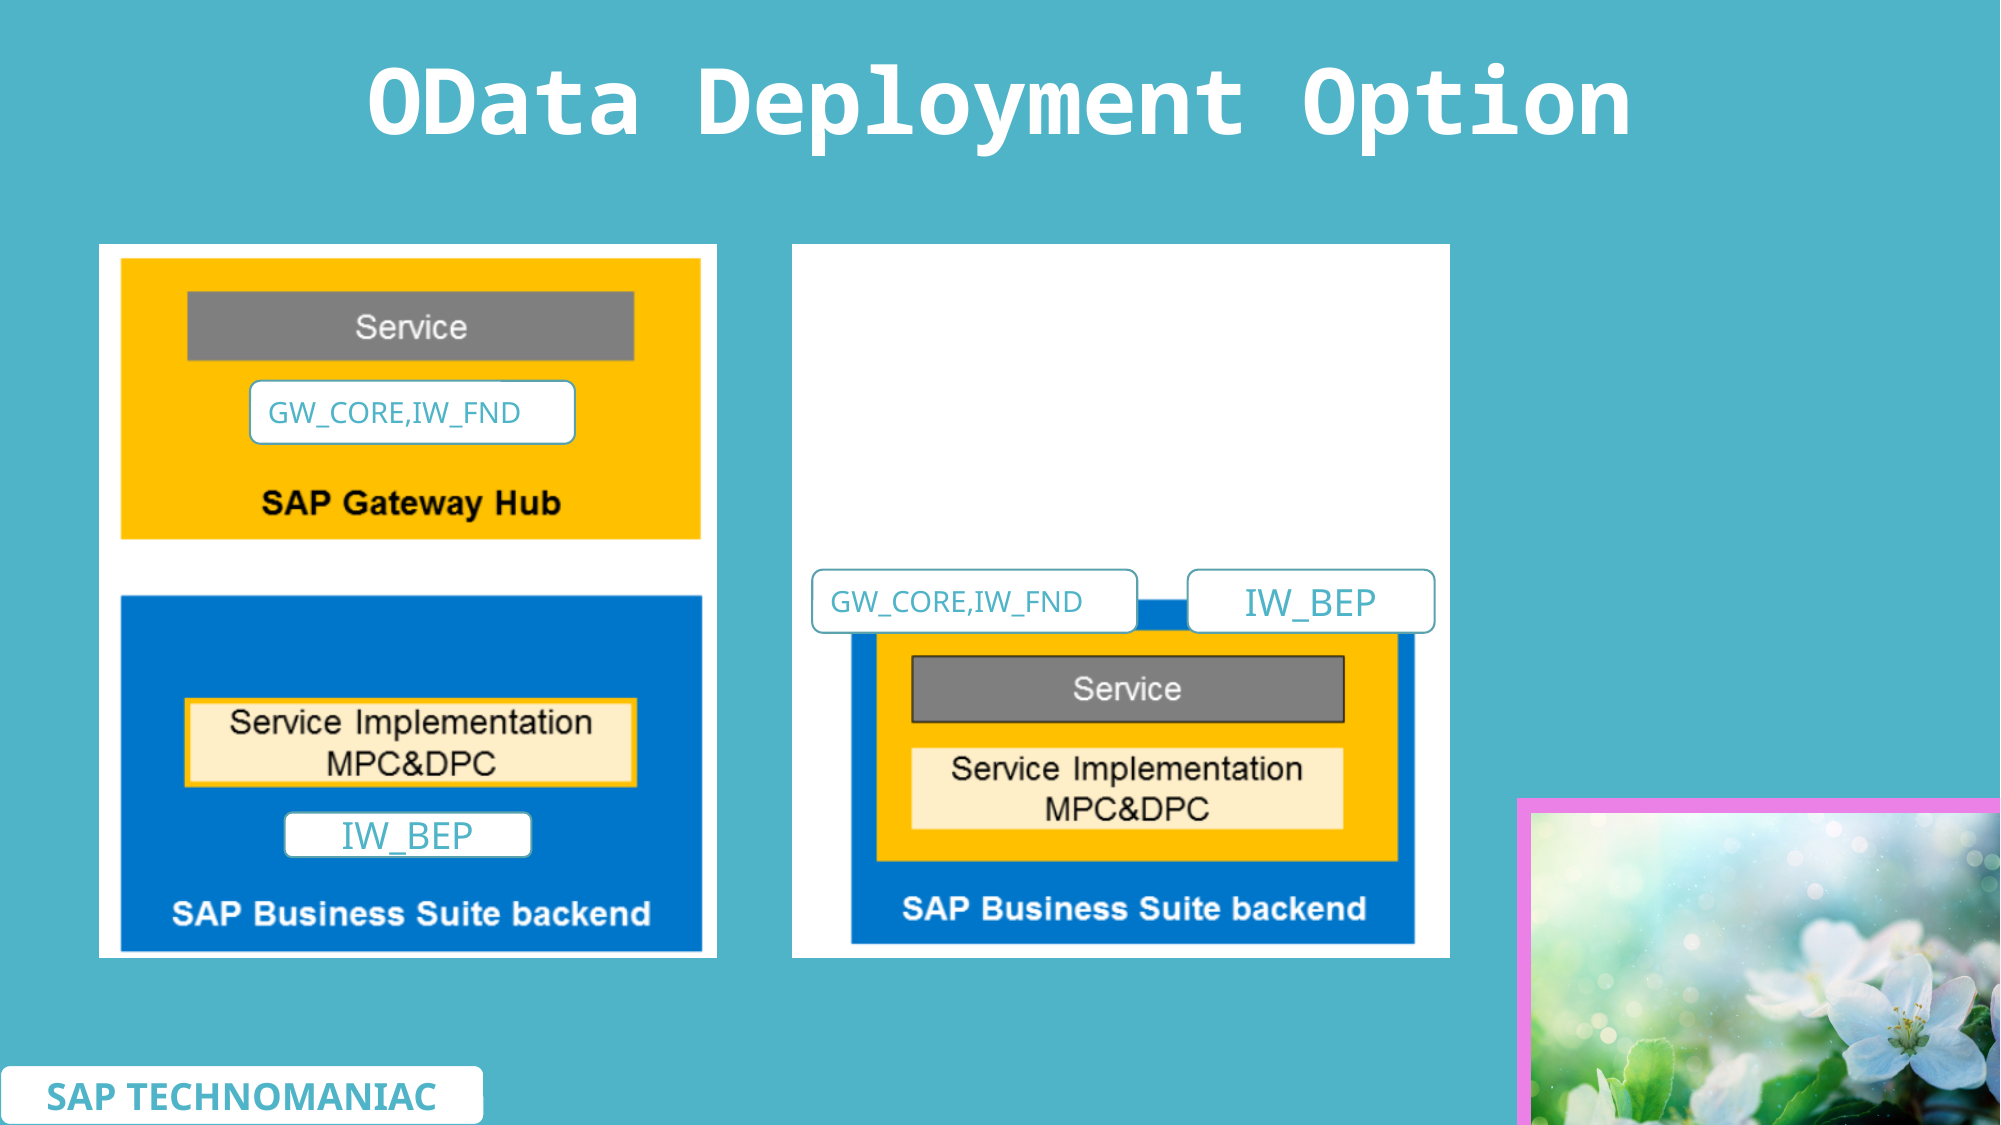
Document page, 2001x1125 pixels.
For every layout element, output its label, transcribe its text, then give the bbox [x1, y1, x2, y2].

picture [1531, 813, 2000, 1125]
picture [99, 244, 717, 959]
title OData Deployment Option [137, 22, 1863, 188]
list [792, 244, 1450, 959]
